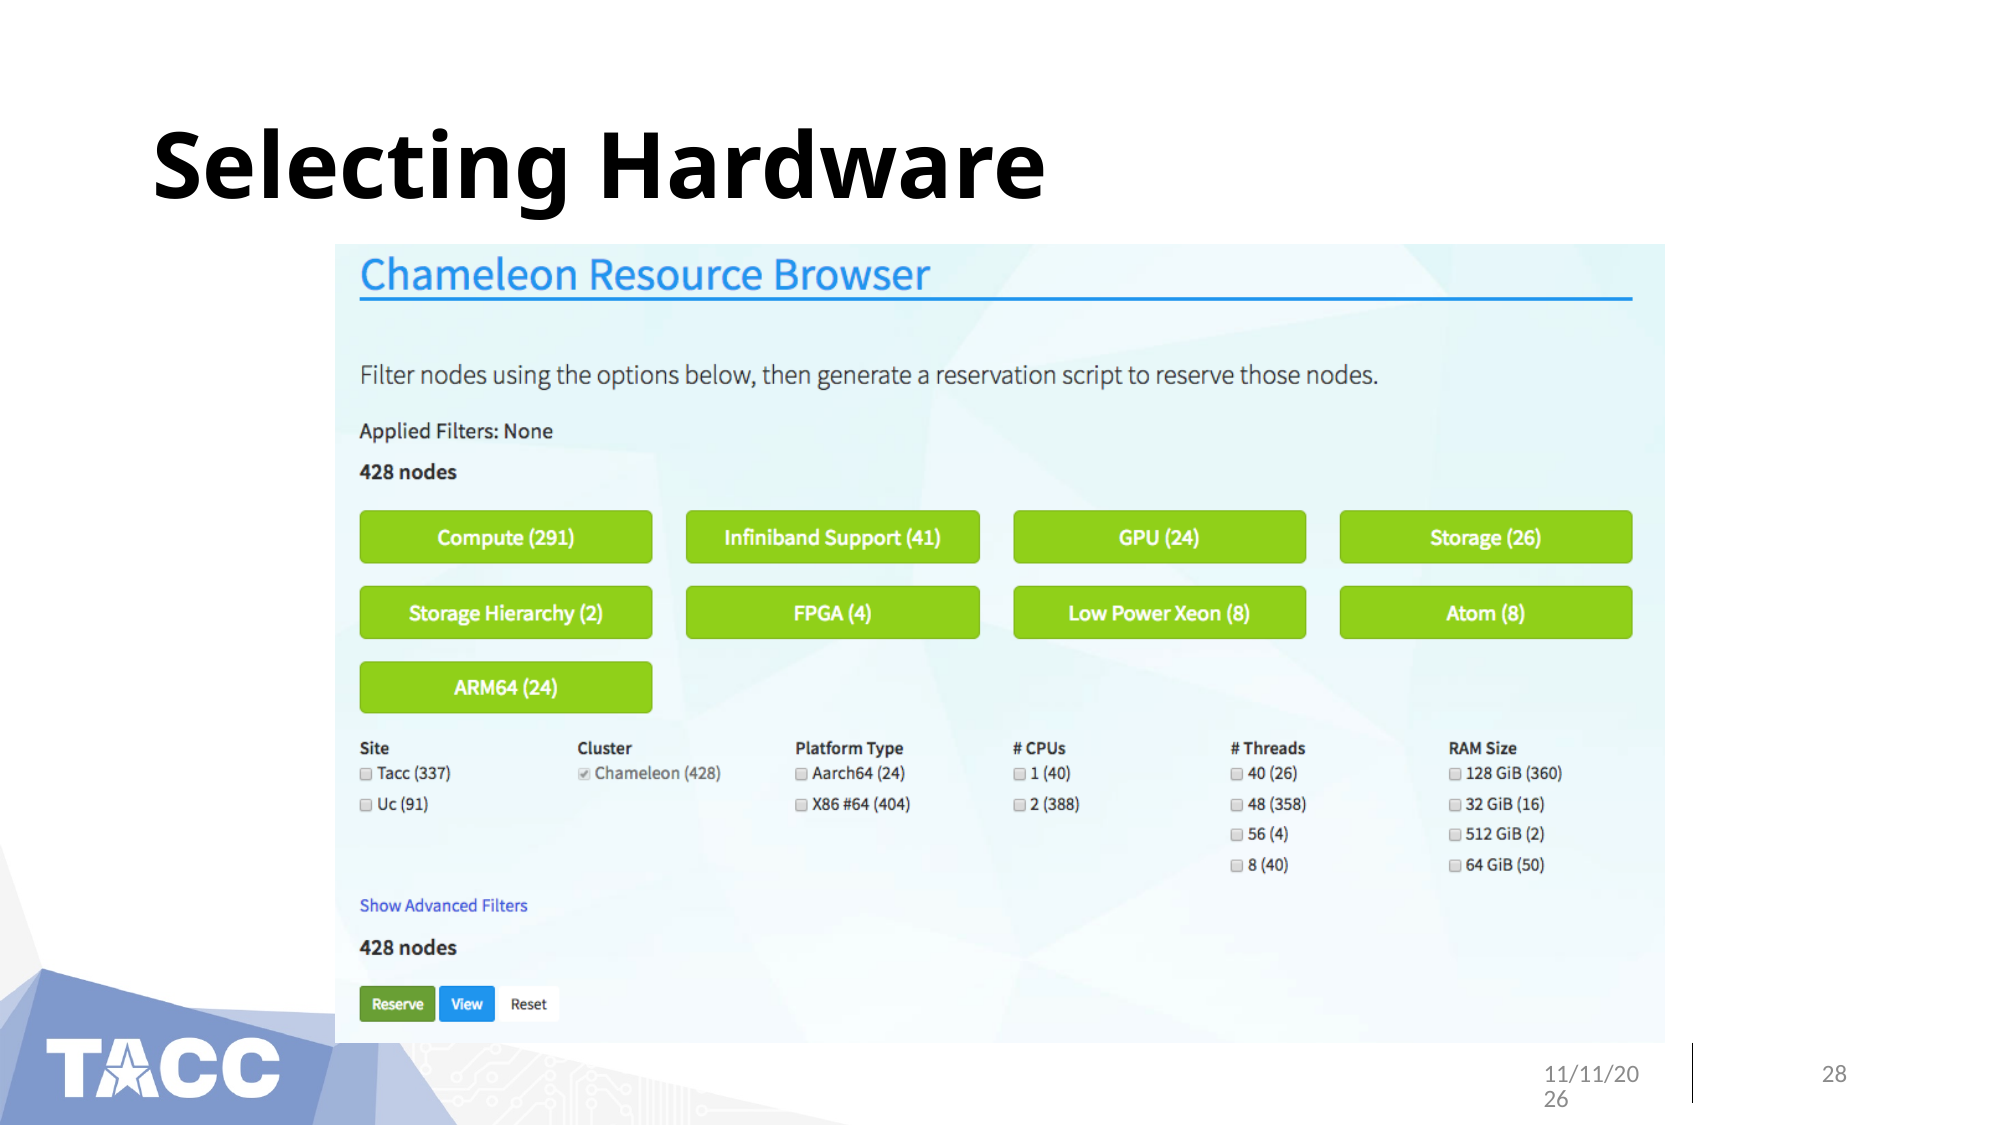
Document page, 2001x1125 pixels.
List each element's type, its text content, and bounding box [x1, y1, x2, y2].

picture [0, 0, 2001, 1125]
title Selecting Hardware [137, 59, 1863, 278]
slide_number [1528, 1043, 1658, 1103]
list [335, 244, 1665, 1043]
slide_number 28 [1733, 1042, 1863, 1103]
